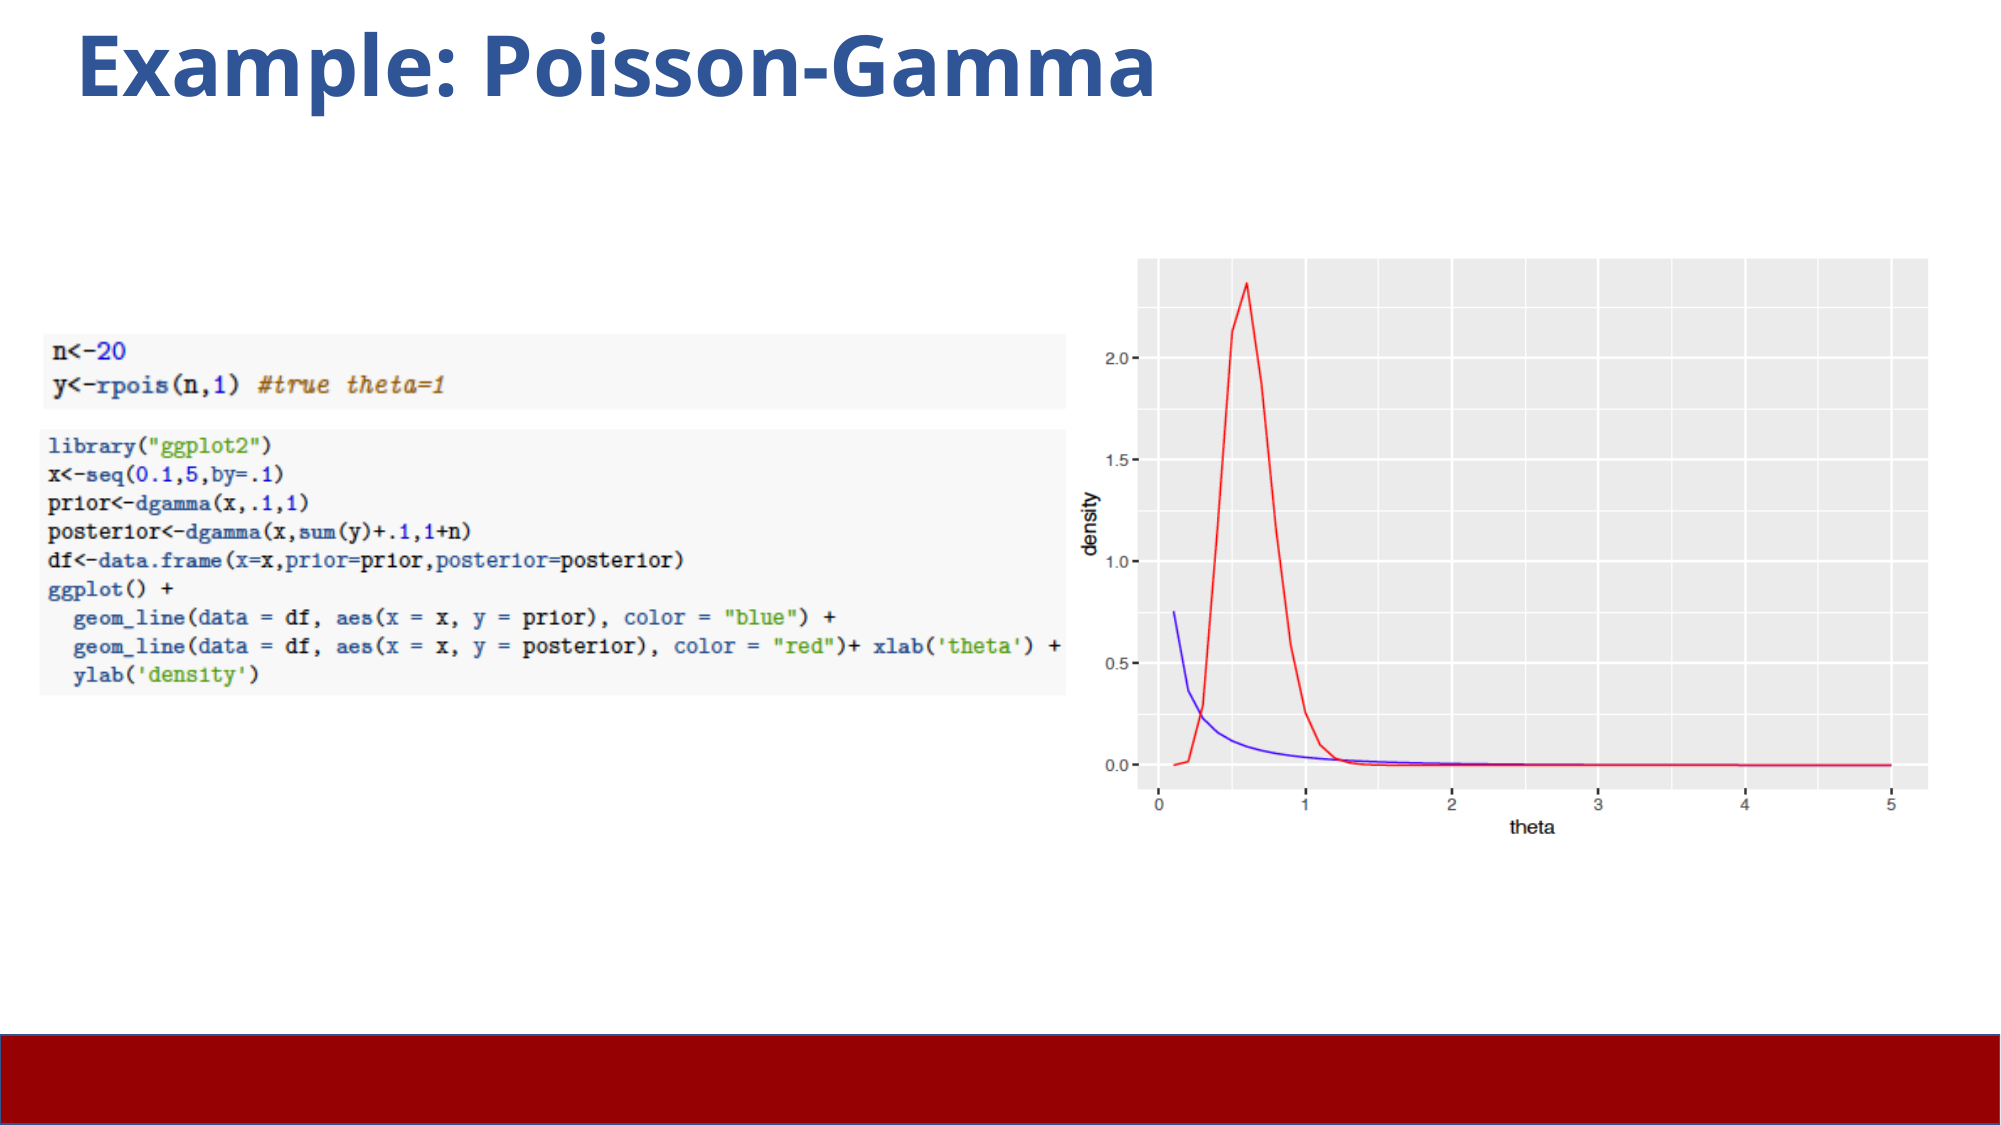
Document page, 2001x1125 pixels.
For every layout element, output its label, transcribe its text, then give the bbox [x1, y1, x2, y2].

picture [30, 236, 1970, 843]
title Example: Poisson-Gamma [60, 16, 1355, 123]
